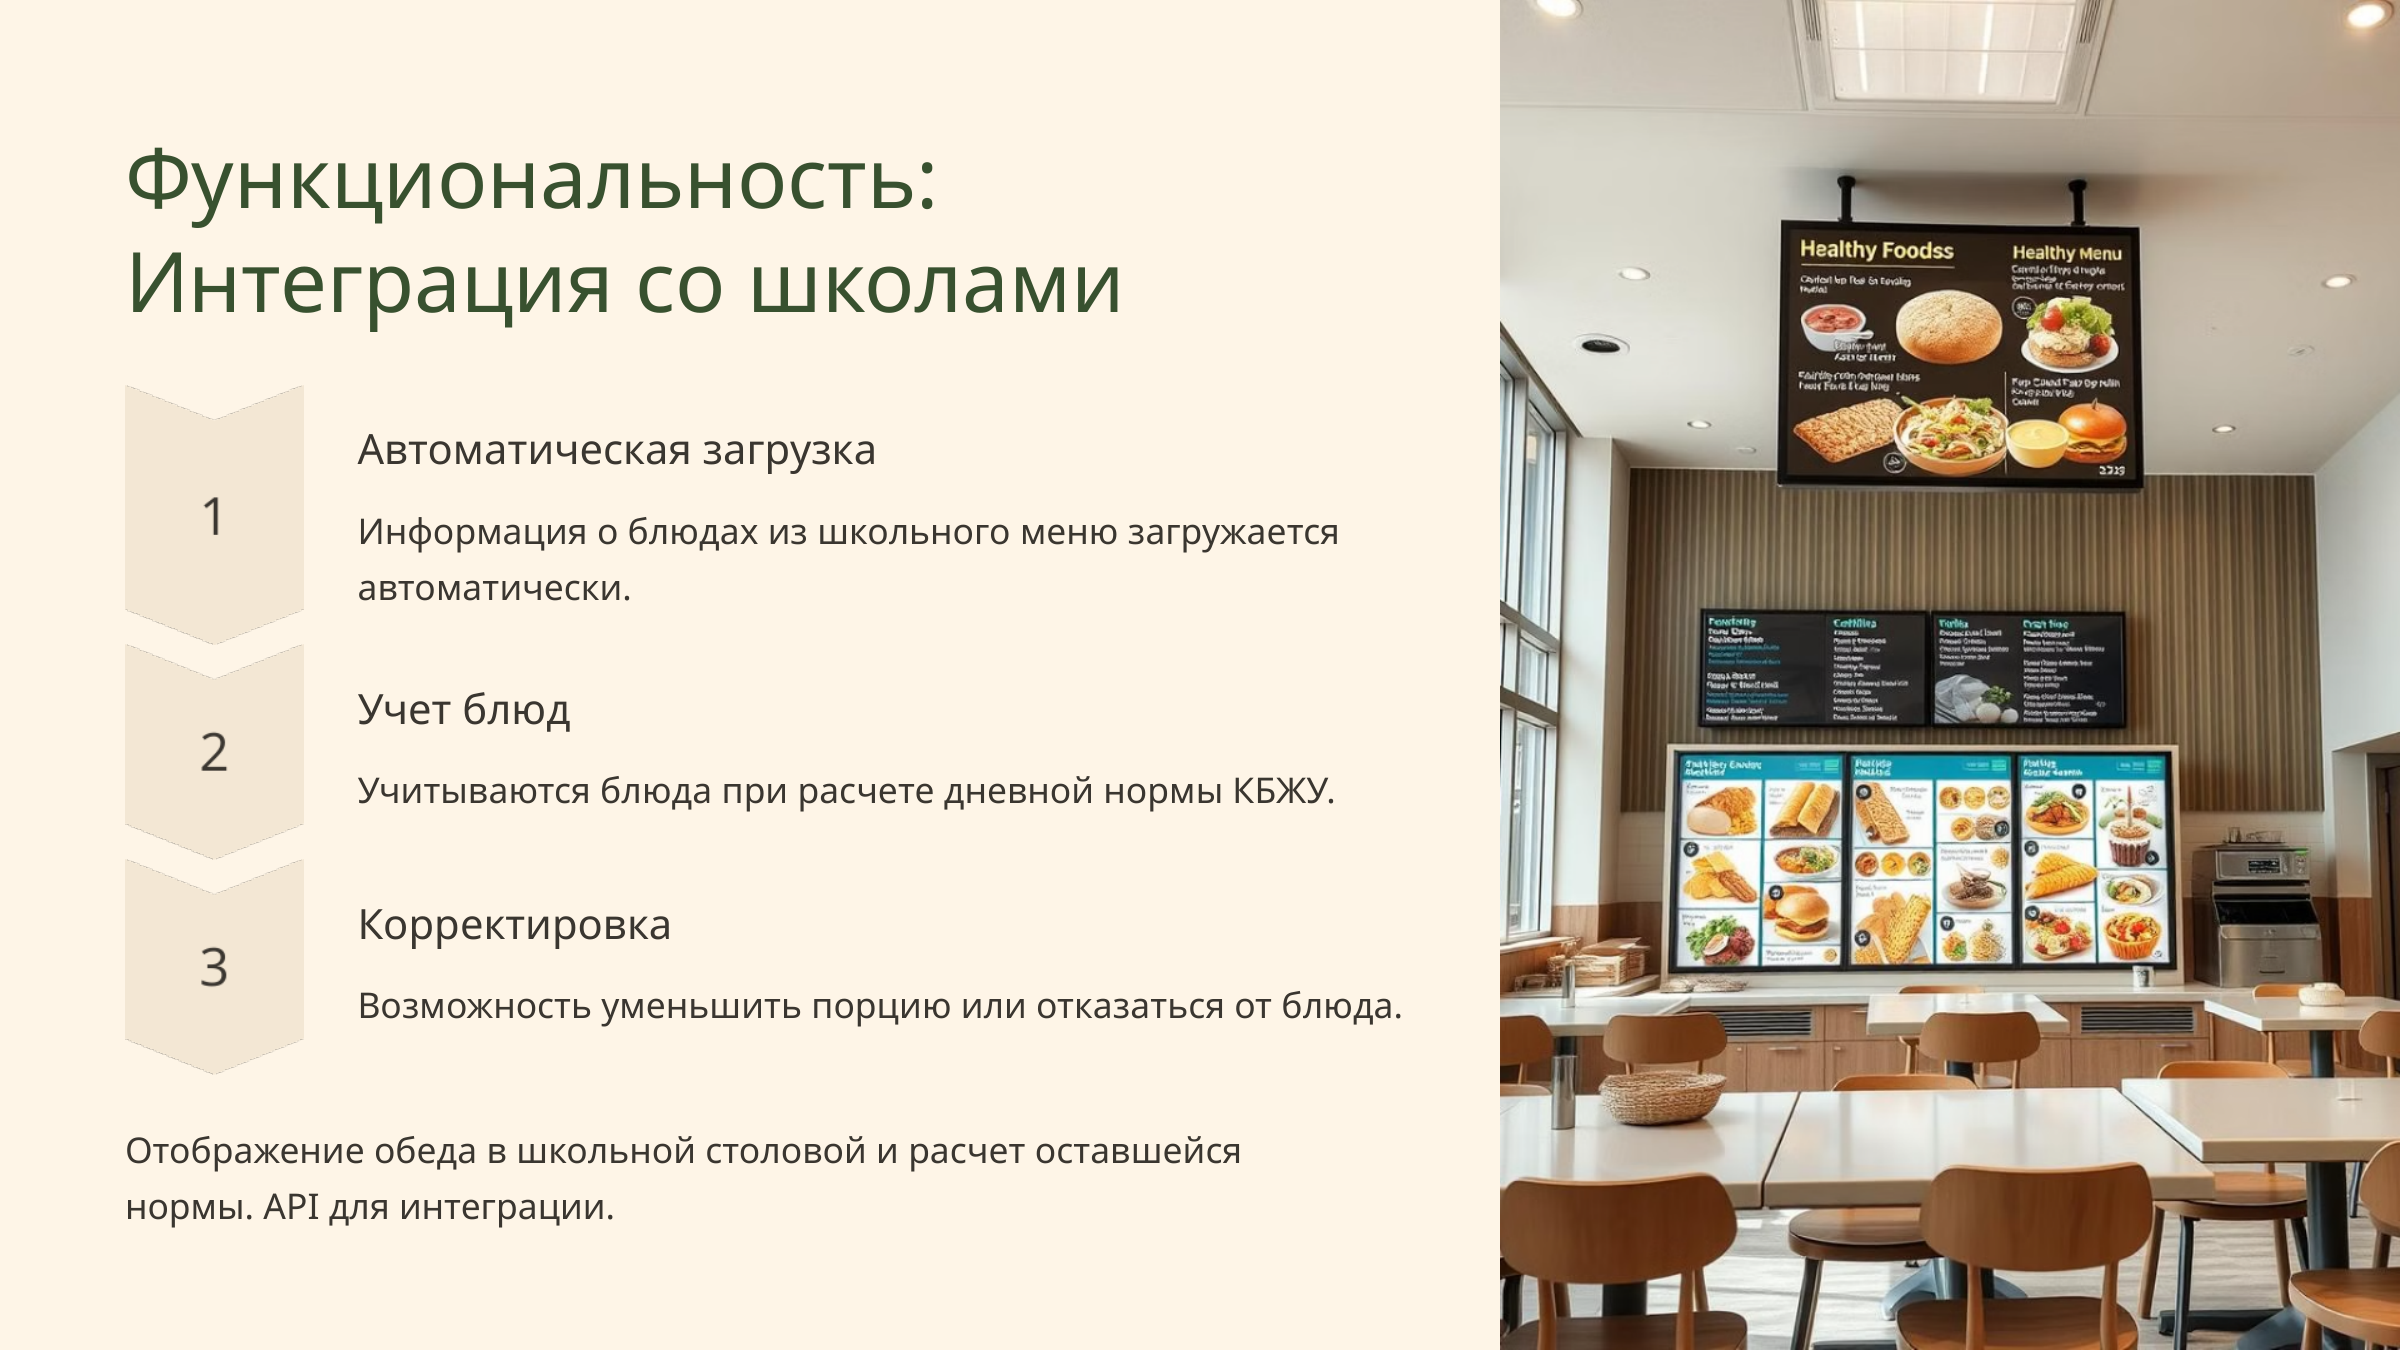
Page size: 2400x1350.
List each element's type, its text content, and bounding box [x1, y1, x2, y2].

text_box Учитываются блюда при расчете дневной нормы КБЖУ. [357, 754, 1375, 813]
text_box Автоматическая загрузка [357, 420, 868, 474]
picture [125, 385, 304, 1075]
text_box Учет блюд [357, 680, 779, 734]
text_box Отображение обеда в школьной столовой и расчет оставшейся нормы. API для интеграции. [125, 1114, 1375, 1229]
text_box Корректировка [357, 895, 779, 948]
text_box Информация о блюдах из школьного меню загружается автоматически. [357, 494, 1375, 610]
text_box Возможность уменьшить порцию или отказаться от блюда. [357, 969, 1375, 1027]
text_box Функциональность: Интеграция со школами [125, 121, 1375, 332]
picture [1499, 0, 2400, 1350]
